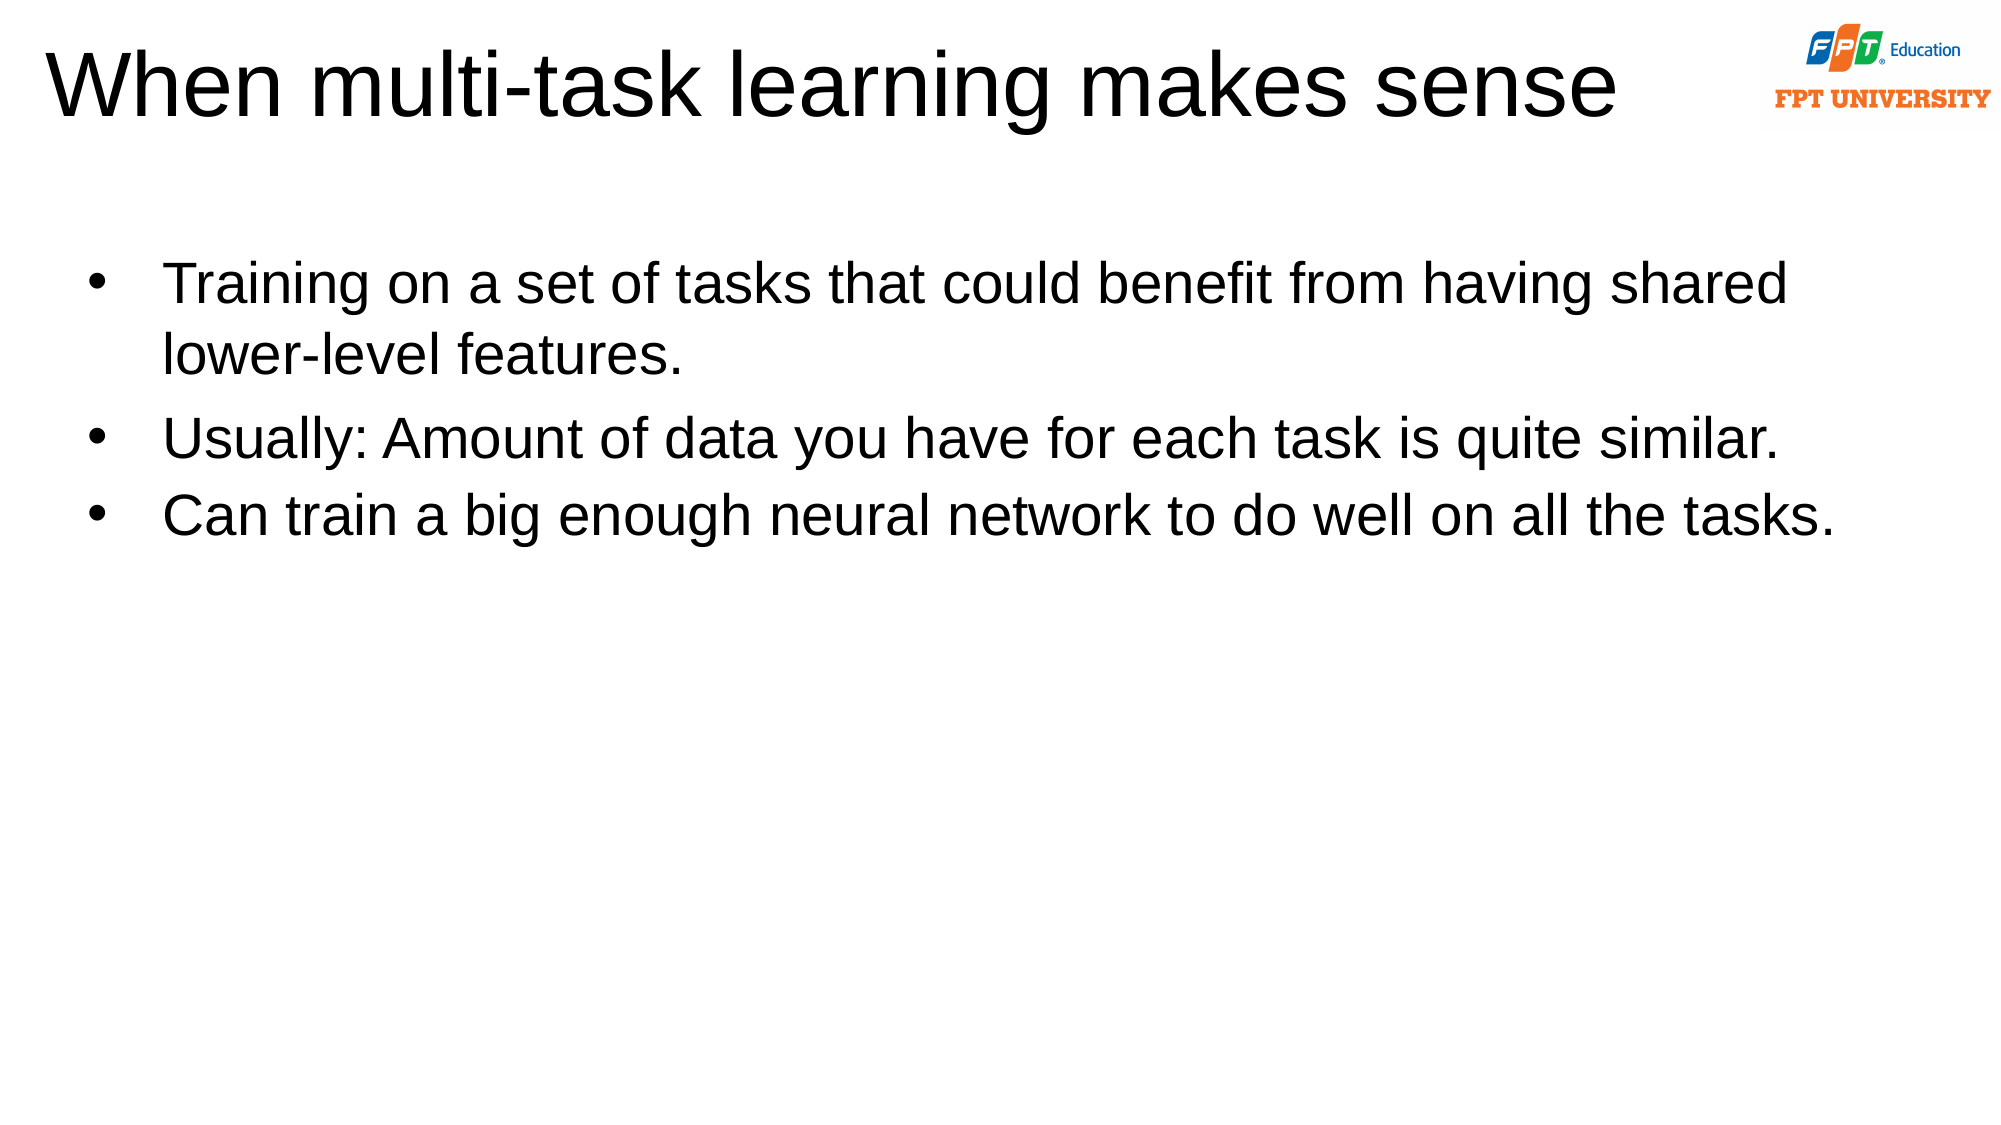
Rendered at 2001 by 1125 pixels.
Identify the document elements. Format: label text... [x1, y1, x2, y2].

title When multi-task learning makes sense [42, 22, 1707, 213]
text_box Can train a big enough neural network to do well on all the tasks. [85, 475, 1872, 547]
text_box Training on a set of tasks that could benefit from having shared lower-level features. Usually: Amount of data you have for each task is quite similar. [85, 243, 1904, 471]
picture [1760, 0, 1999, 131]
